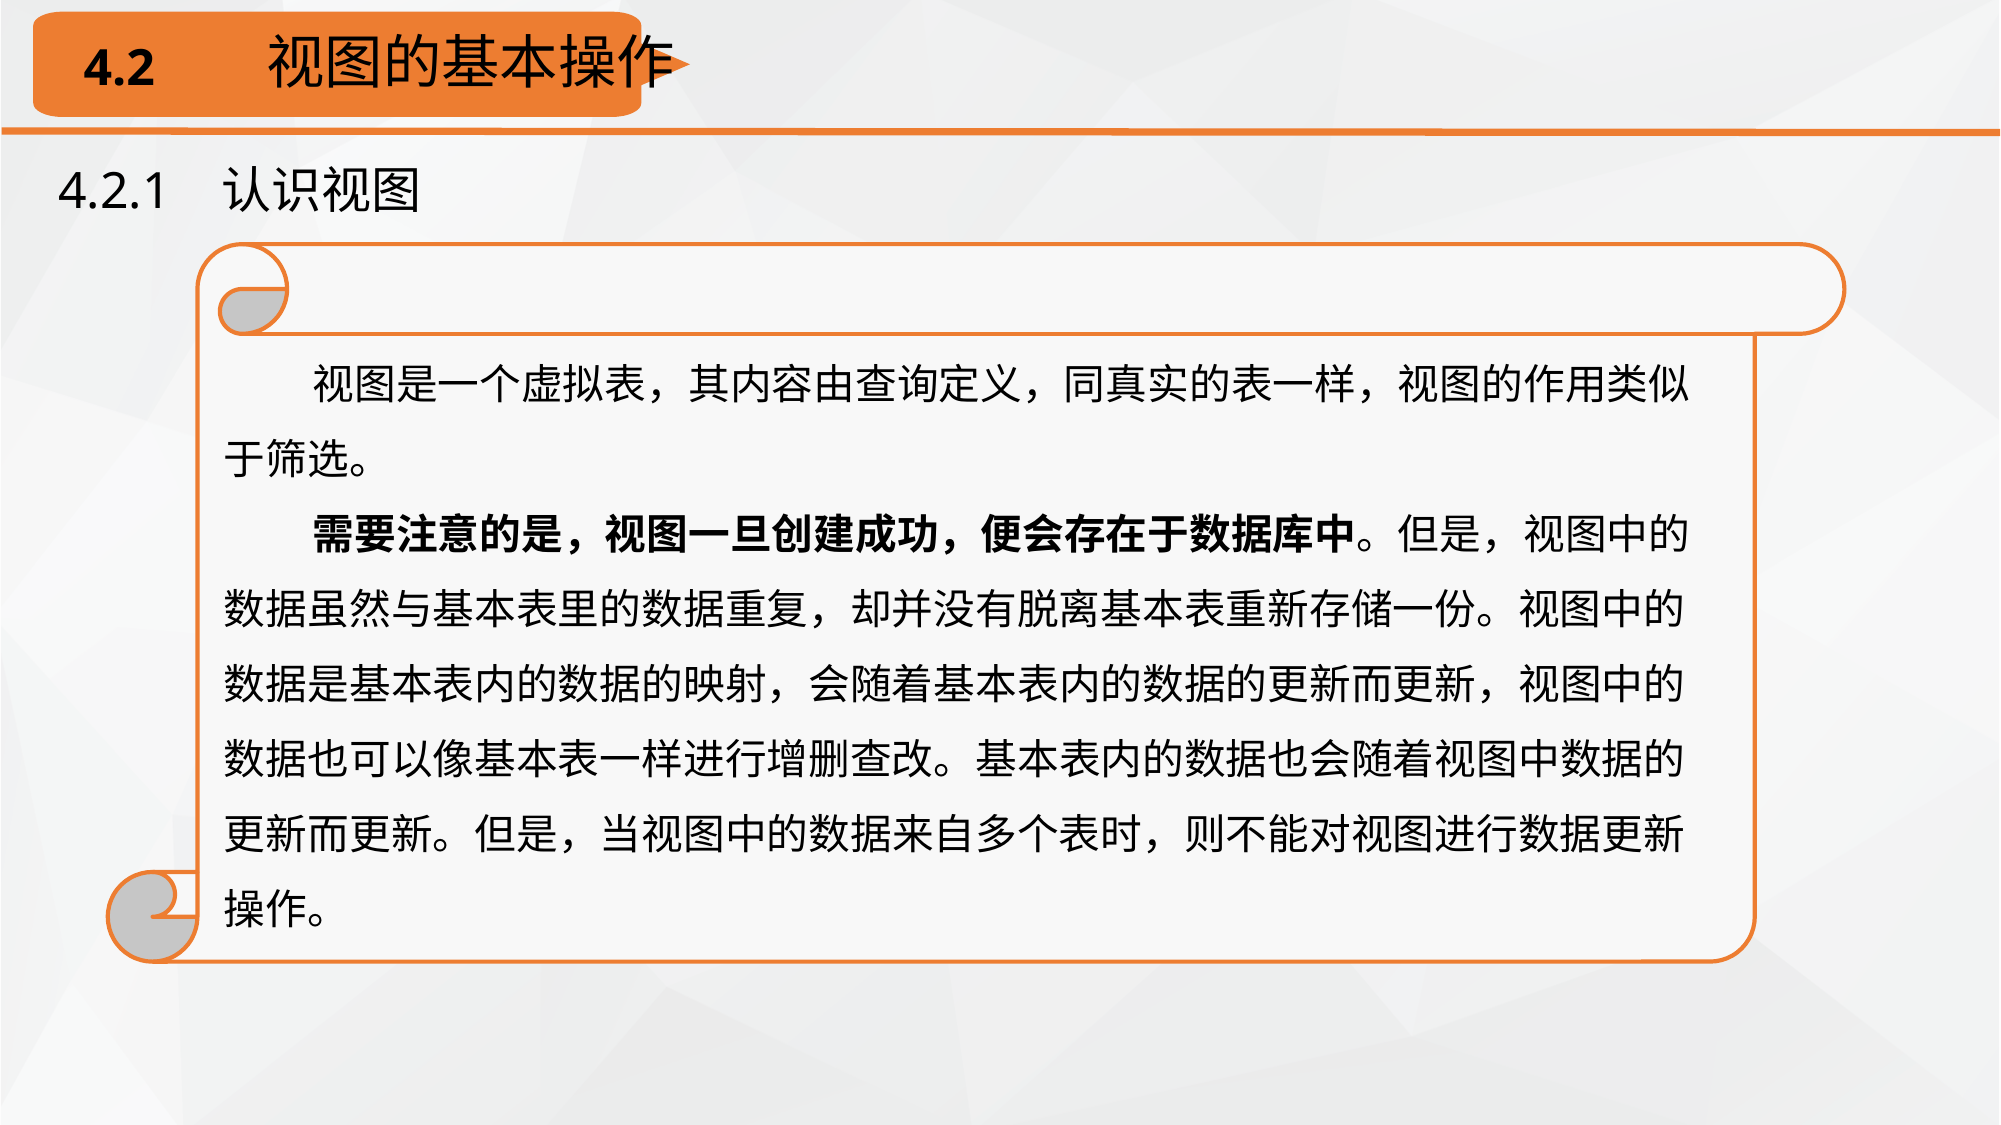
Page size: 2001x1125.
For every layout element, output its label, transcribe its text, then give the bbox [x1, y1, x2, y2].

text_box 4.2 [68, 28, 211, 103]
text_box 视图的基本操作 [252, 18, 990, 103]
text_box 4.2.1 认识视图 [43, 151, 781, 227]
text_box 4.2 [0, 0, 2000, 1125]
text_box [107, 244, 1845, 962]
